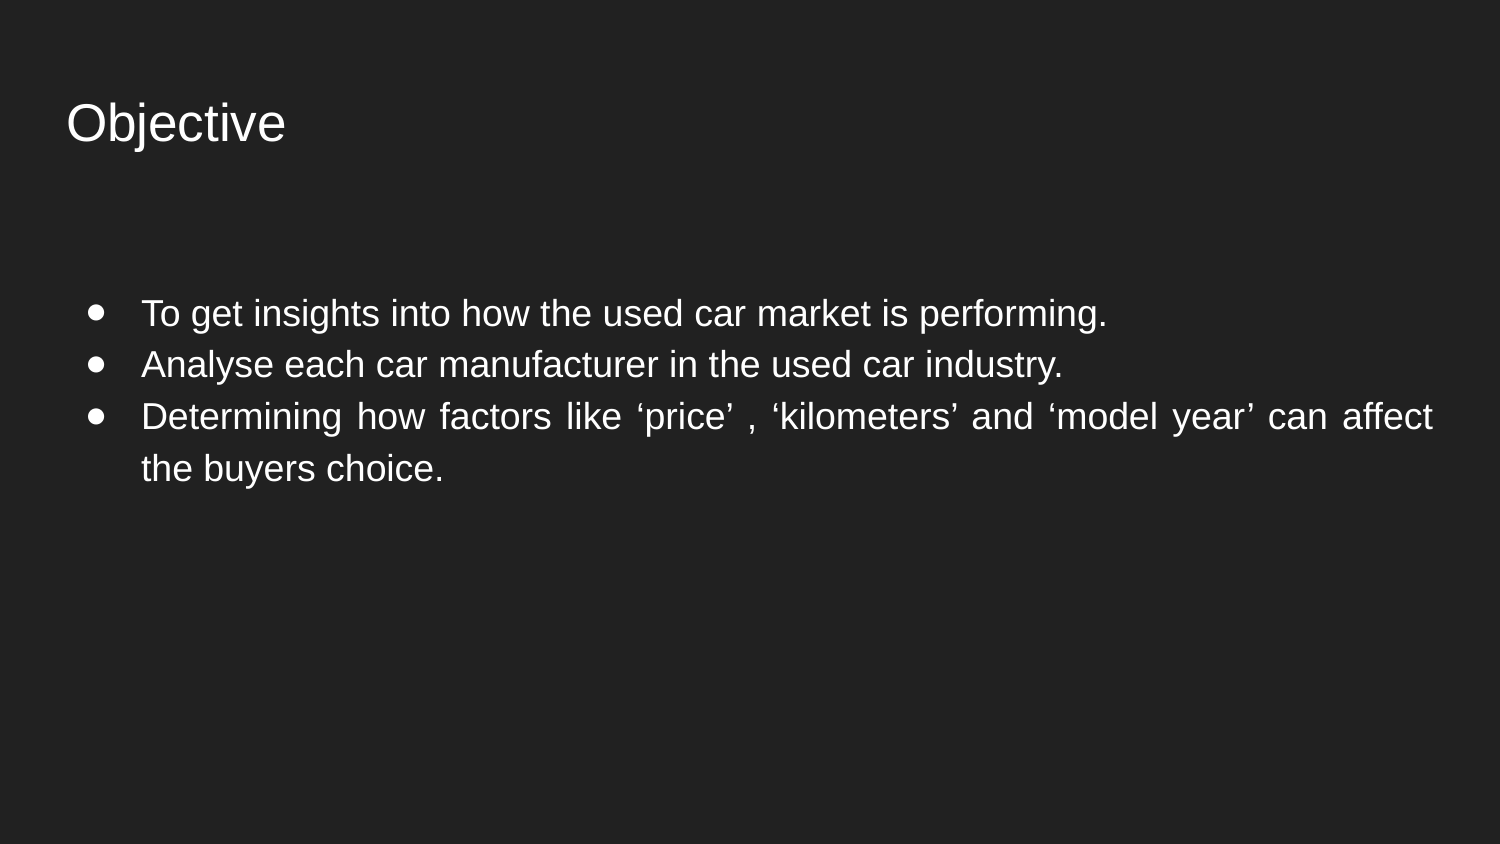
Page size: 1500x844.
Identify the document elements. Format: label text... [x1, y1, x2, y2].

list To get insights into how the used car market is performing. Analyse each car manufacturer in the used car industry. Determining how factors like ‘price’ , ‘kilometers’ and ‘model year’ can affect the buyers choice. [51, 266, 1449, 772]
title Objective [51, 72, 1449, 167]
